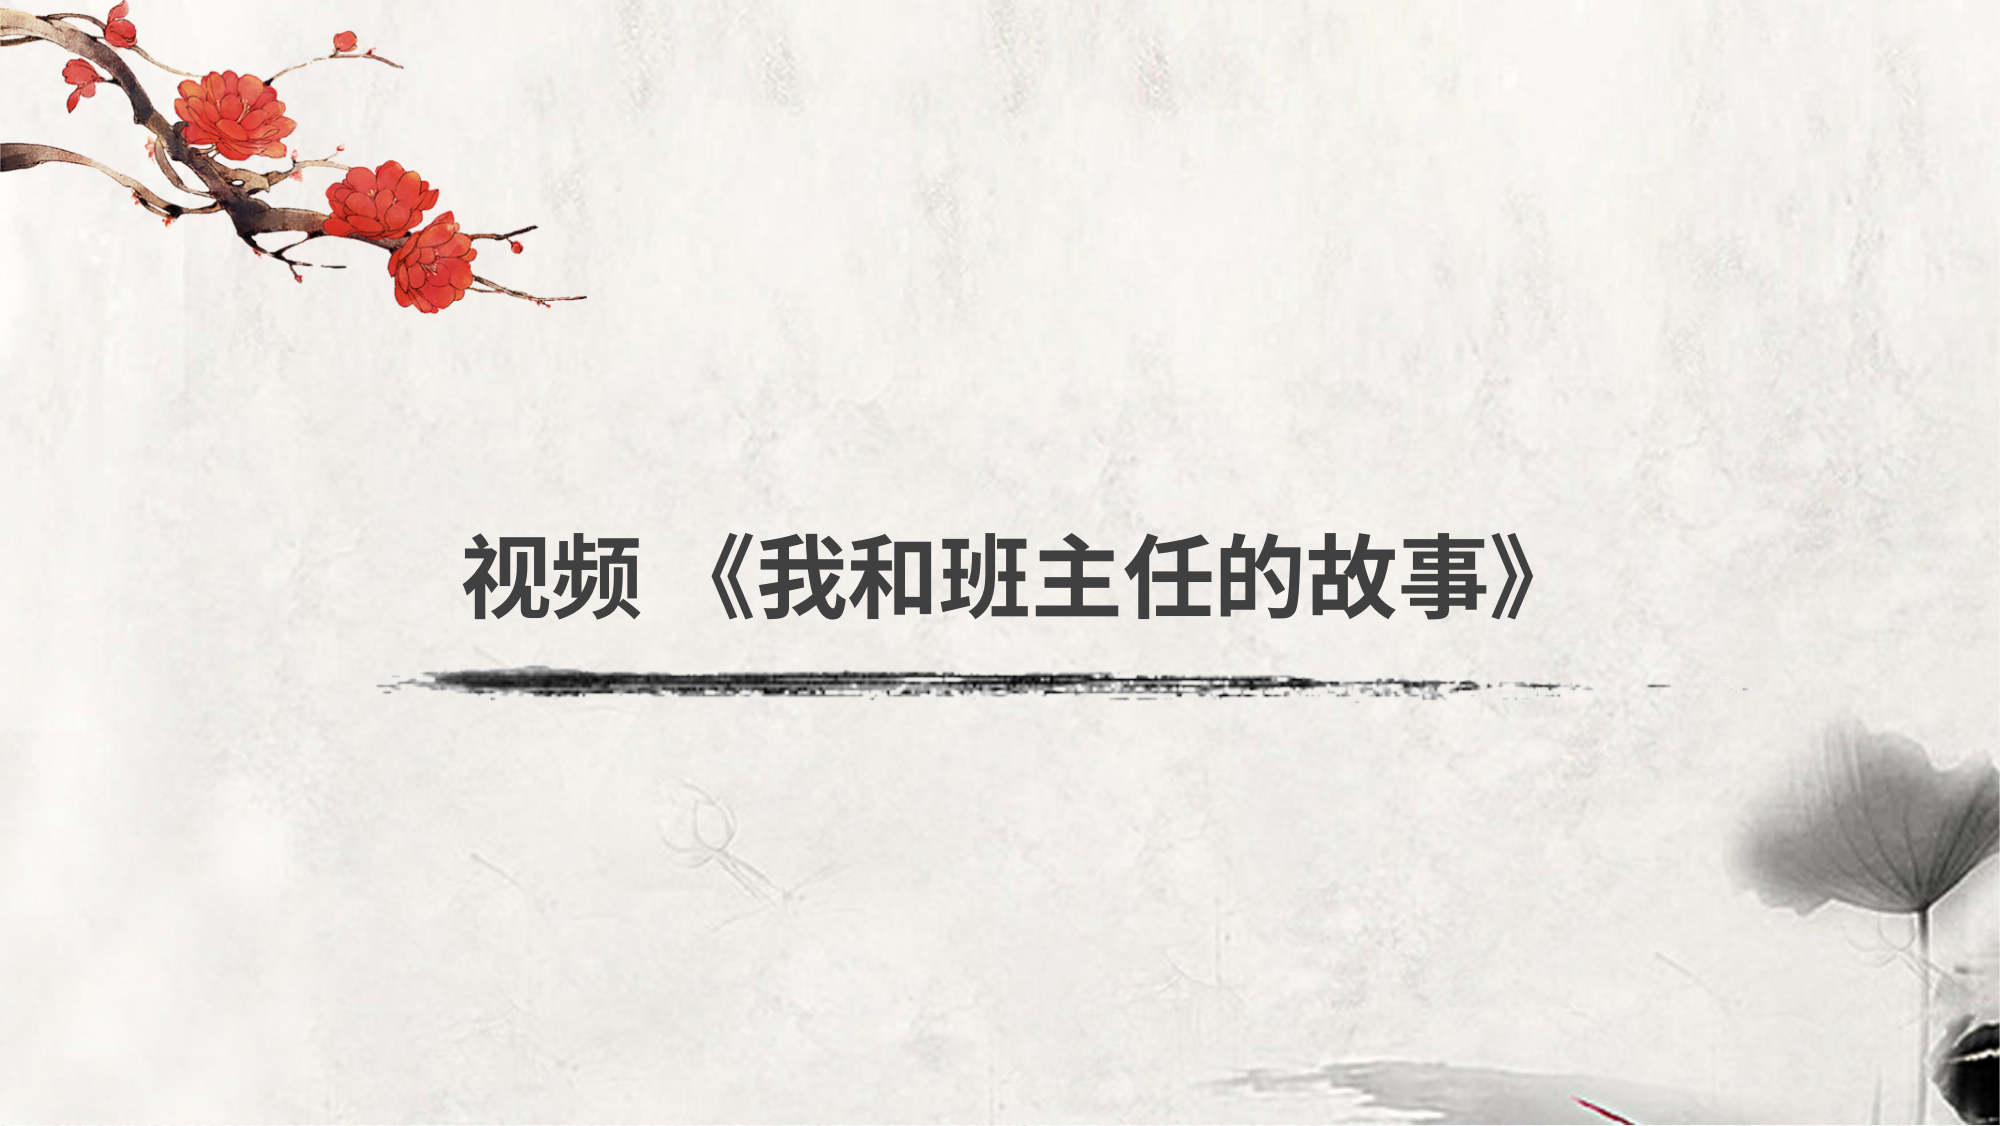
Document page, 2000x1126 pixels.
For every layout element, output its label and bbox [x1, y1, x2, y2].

text_box [276, 486, 1820, 708]
picture [0, 0, 2000, 1126]
